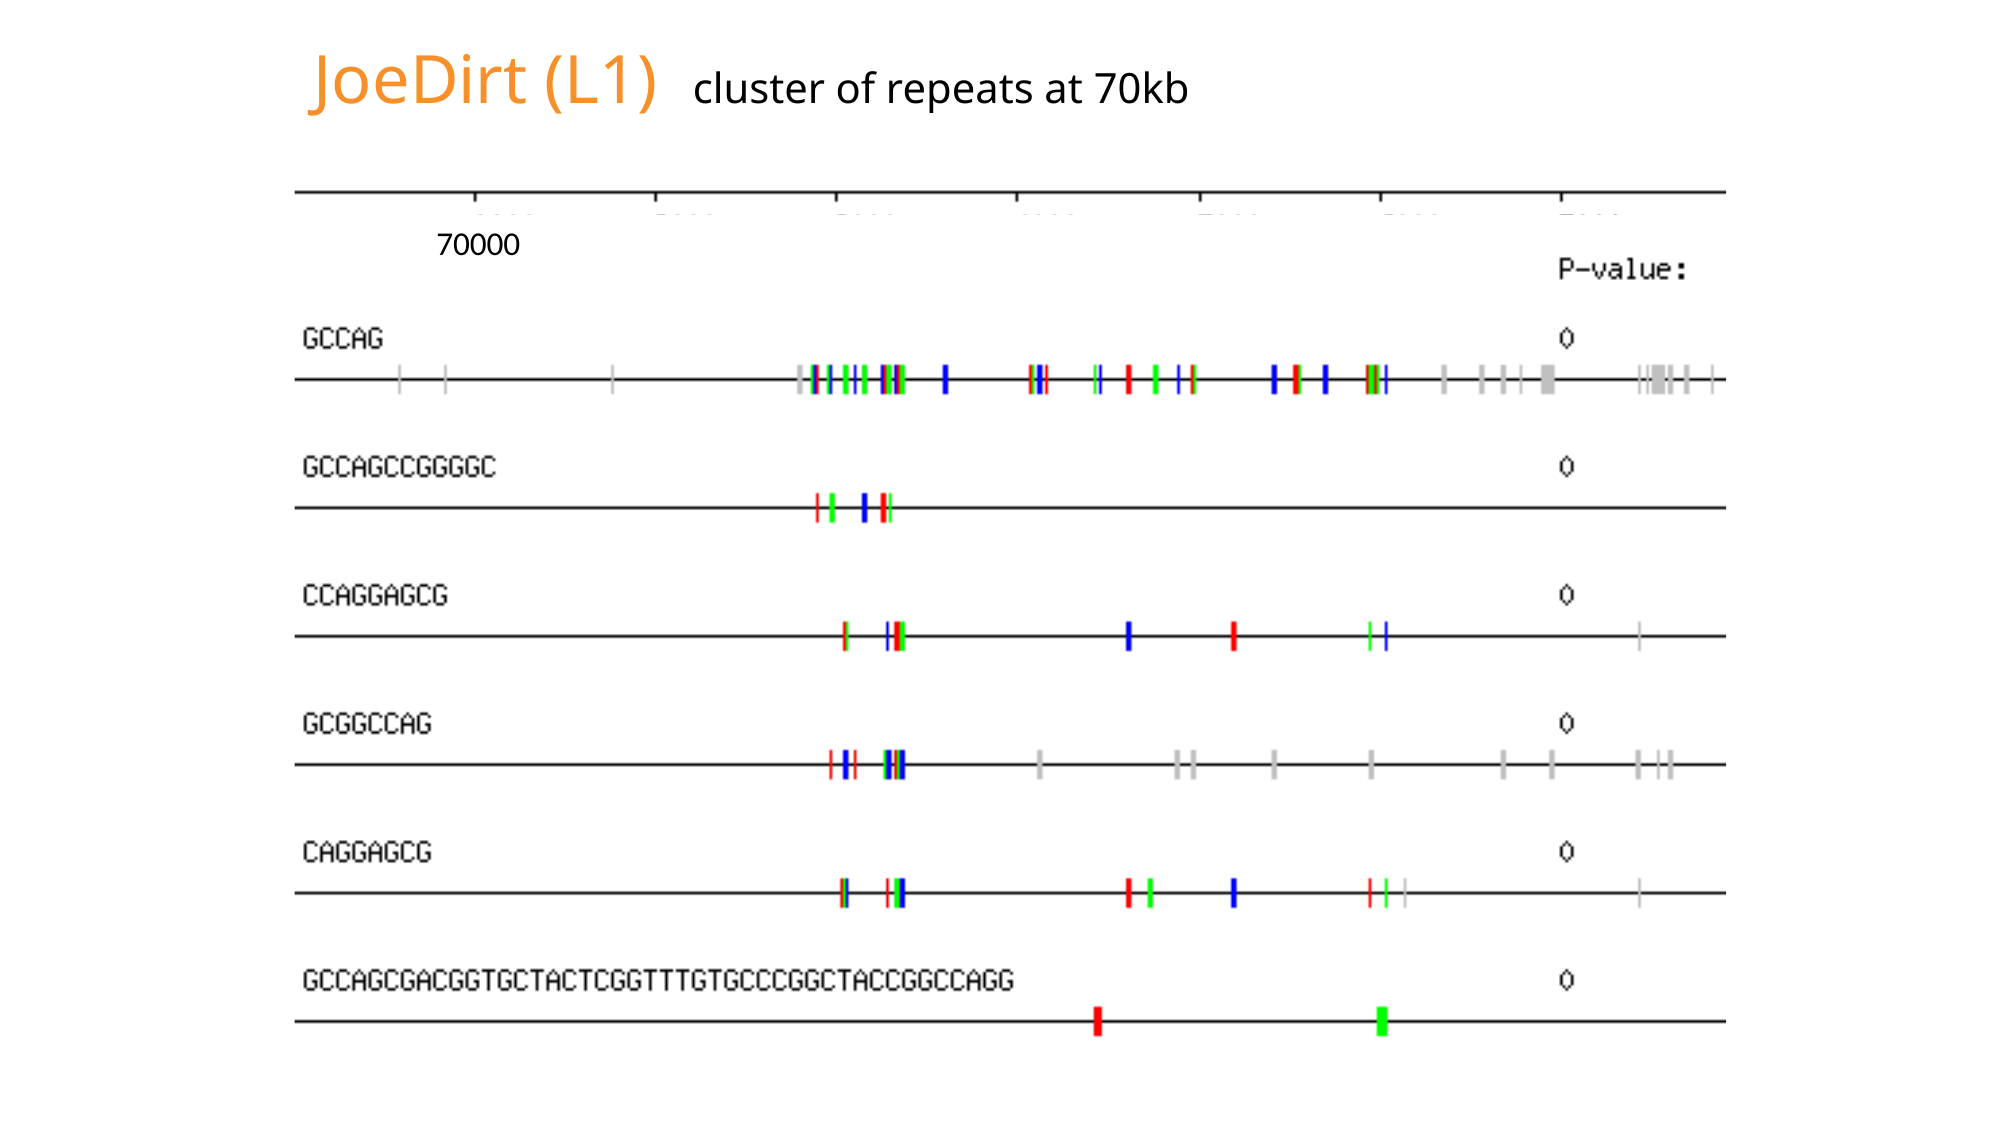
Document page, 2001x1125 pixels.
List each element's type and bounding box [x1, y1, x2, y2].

text_box [271, 29, 1729, 1095]
